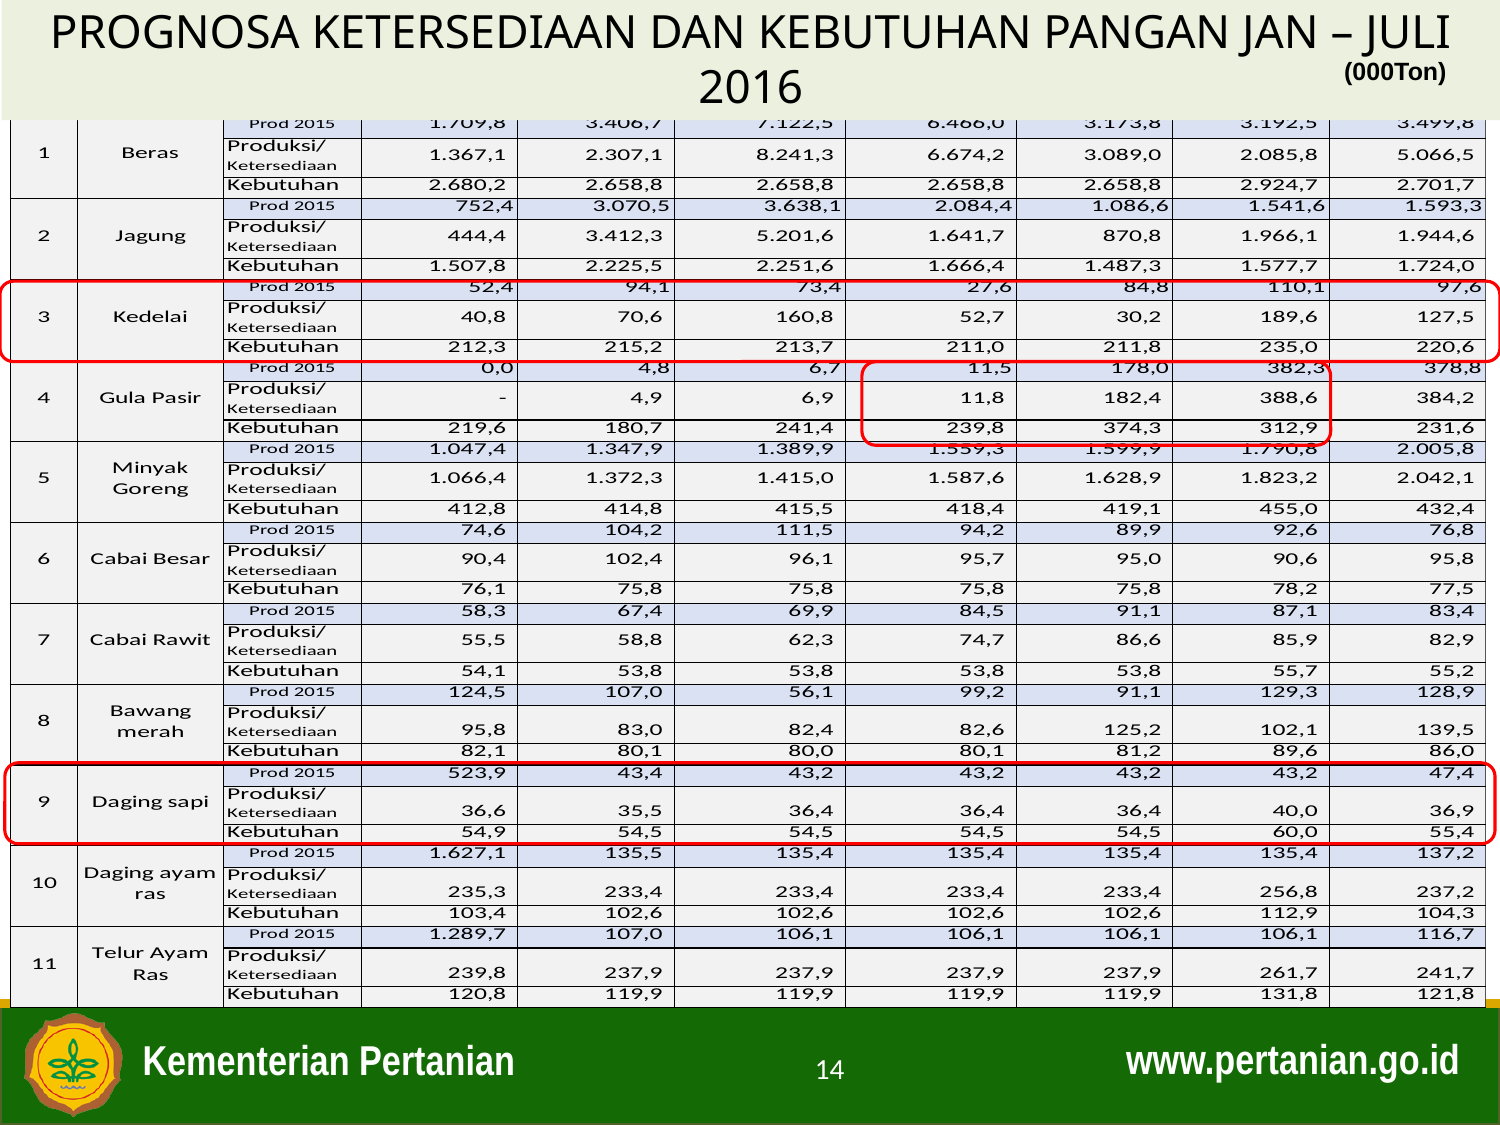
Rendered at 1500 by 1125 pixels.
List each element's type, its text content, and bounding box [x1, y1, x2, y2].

text_box [1491, 279, 1500, 363]
picture [15, 1009, 128, 1124]
text_box PROGNOSA KETERSEDIAAN DAN KEBUTUHAN PANGAN JAN – JULI 2016 [1, 0, 1500, 121]
text_box (000Ton) [1329, 48, 1462, 83]
text_box [1491, 764, 1498, 843]
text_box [9, 84, 1487, 1009]
text_box 14 [792, 1042, 868, 1108]
text_box [0, 282, 4, 361]
